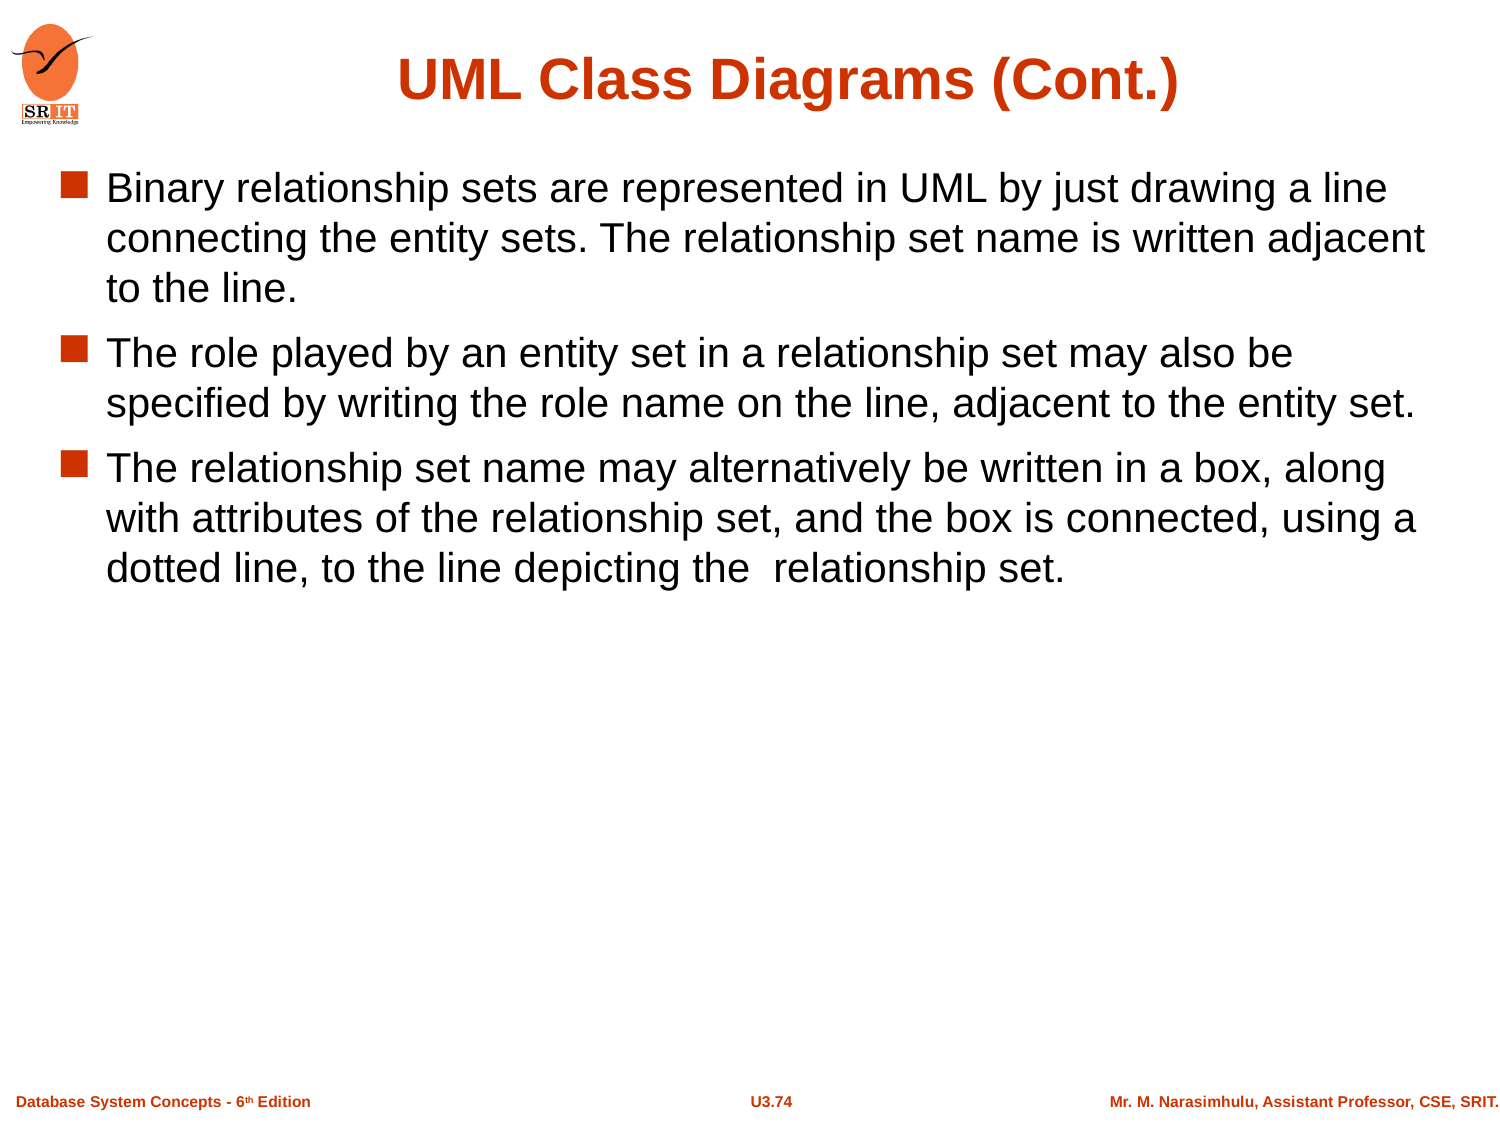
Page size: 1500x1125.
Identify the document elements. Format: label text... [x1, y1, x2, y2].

picture [11, 19, 93, 128]
title UML Class Diagrams (Cont.) [125, 18, 1452, 120]
list Binary relationship sets are represented in UML by just drawing a line connecting the entity sets. The relationship set name is written adjacent to the line. The role played by an entity set in a relationship set may also be specified by writing the role name on the line, adjacent to the entity set. The relationship set name may alternatively be written in a box, along with attributes of the relationship set, and the box is connected, using a dotted line, to the line depicting the relationship set. [48, 153, 1451, 627]
